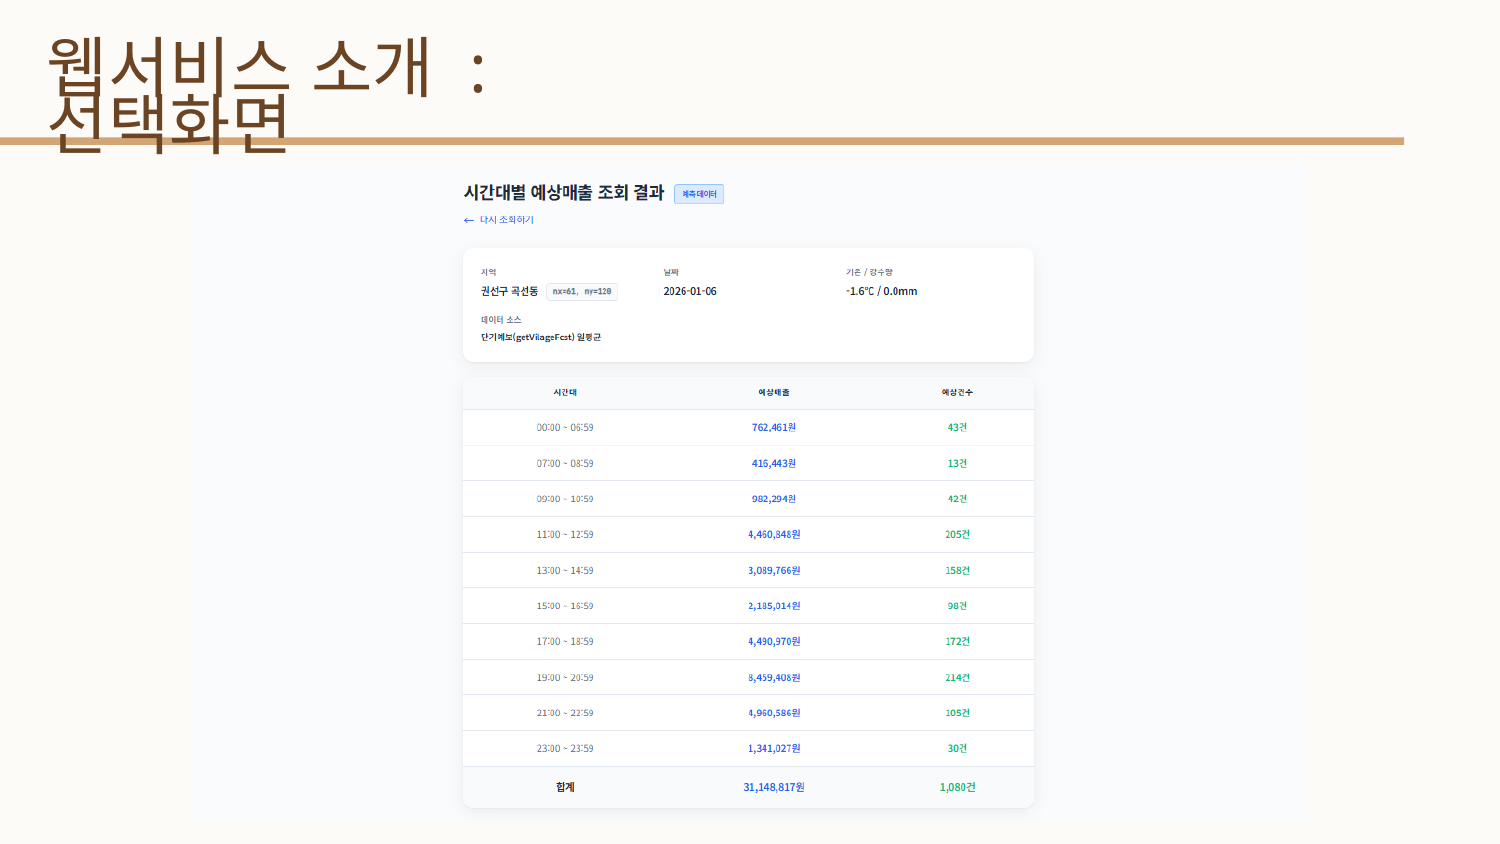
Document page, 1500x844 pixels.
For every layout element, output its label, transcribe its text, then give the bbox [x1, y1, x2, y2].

text_box 웹서비스 소개 : 선택화면 [46, 50, 766, 107]
picture [193, 163, 1307, 822]
